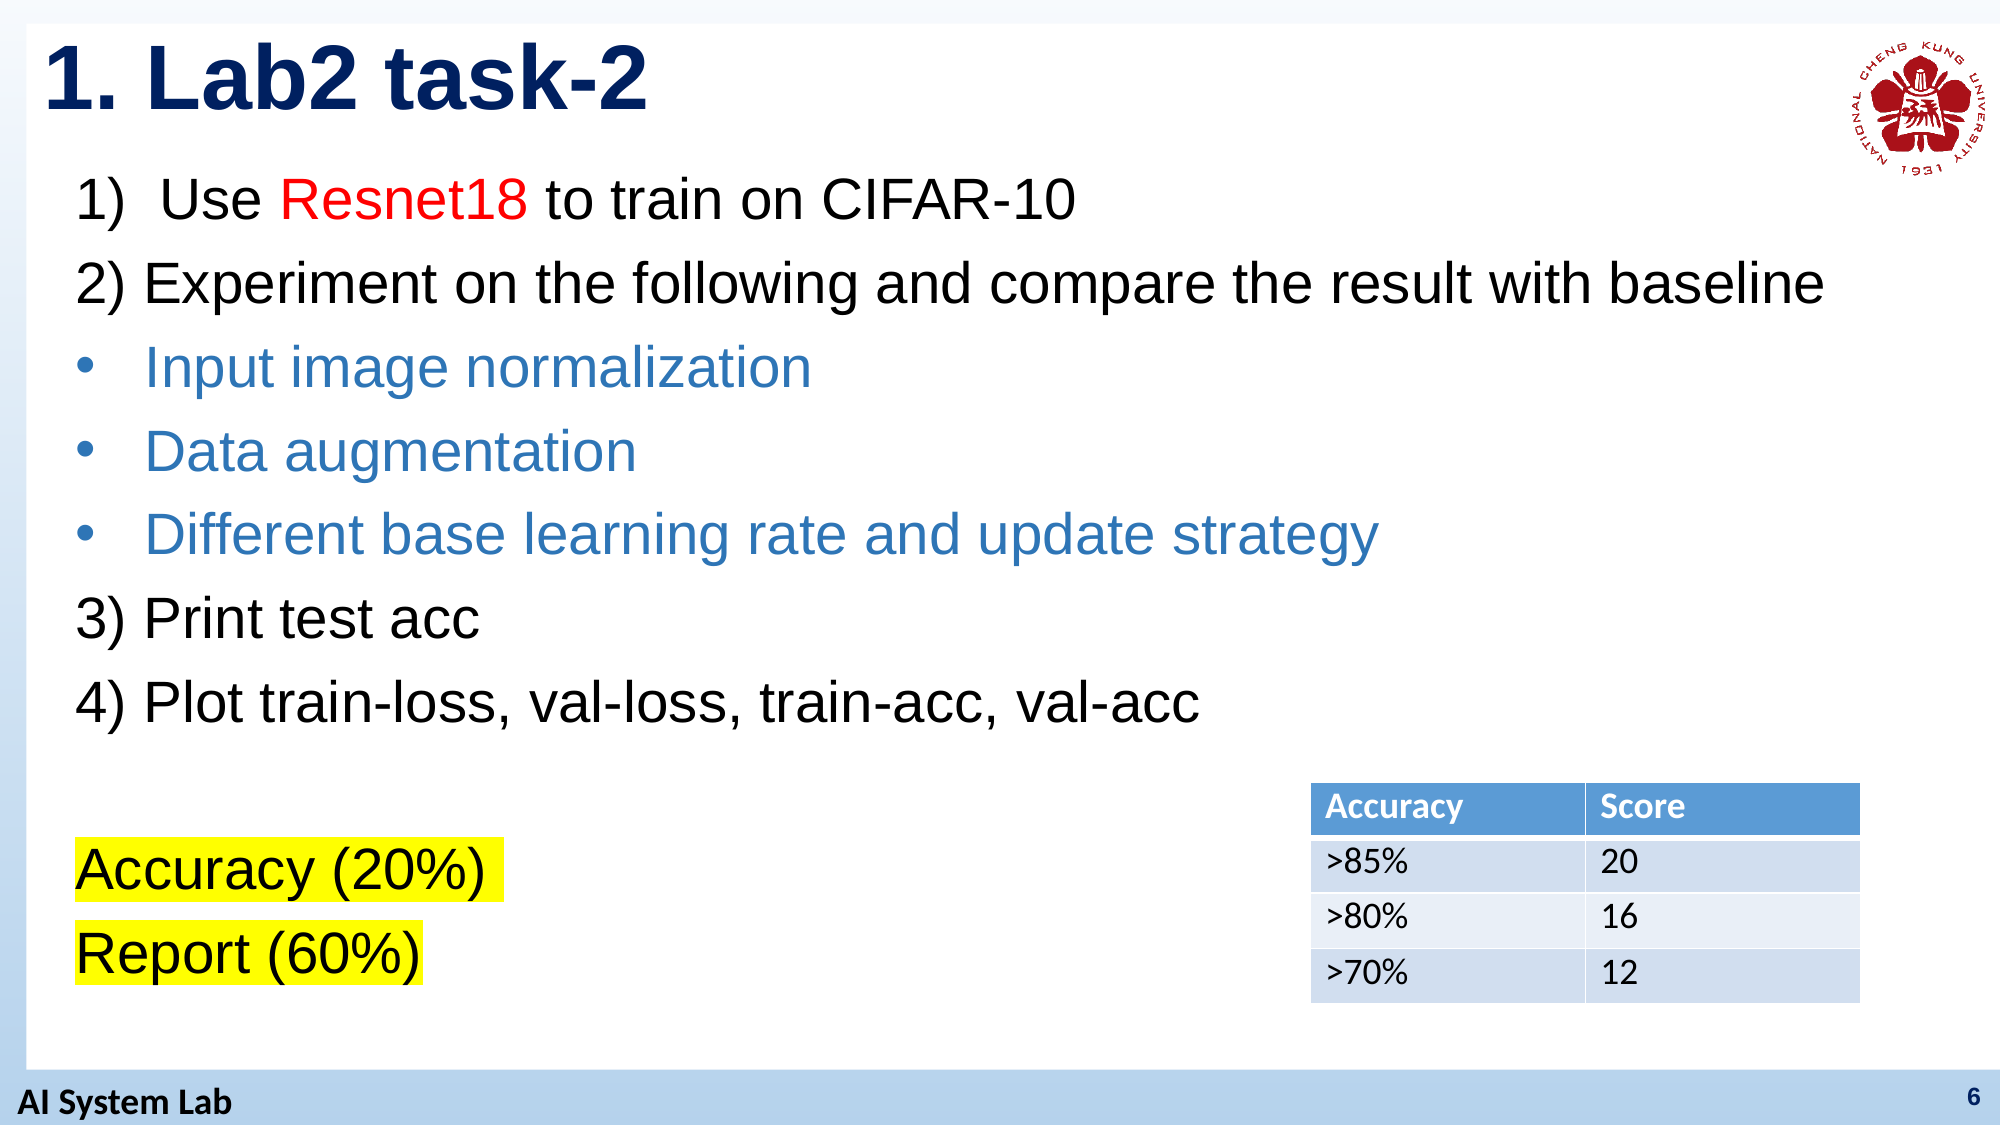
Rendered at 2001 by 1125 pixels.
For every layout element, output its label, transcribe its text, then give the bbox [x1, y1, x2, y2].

table_cell >85% [1311, 841, 1585, 892]
slide_number 6 [1546, 1065, 1997, 1125]
table_header Score [1586, 783, 1860, 835]
title 1. Lab2 task-2 [29, 22, 1727, 178]
list Use Resnet18 to train on CIFAR-10 2) Experiment on the following and compare the result with baseline Input image normalization Data augmentation Different base learning rate and update strategy 3) Print test acc 4) Plot train-loss, val-loss, train-acc, val-acc Accuracy (20%) Report (60%) [60, 162, 1997, 1052]
table_cell 16 [1586, 894, 1860, 948]
table_cell 12 [1586, 949, 1860, 1003]
picture [1847, 38, 1987, 162]
table_cell >80% [1311, 894, 1585, 948]
table_header Accuracy [1311, 783, 1585, 835]
table_cell >70% [1311, 949, 1585, 1003]
table_cell 20 [1586, 841, 1860, 892]
